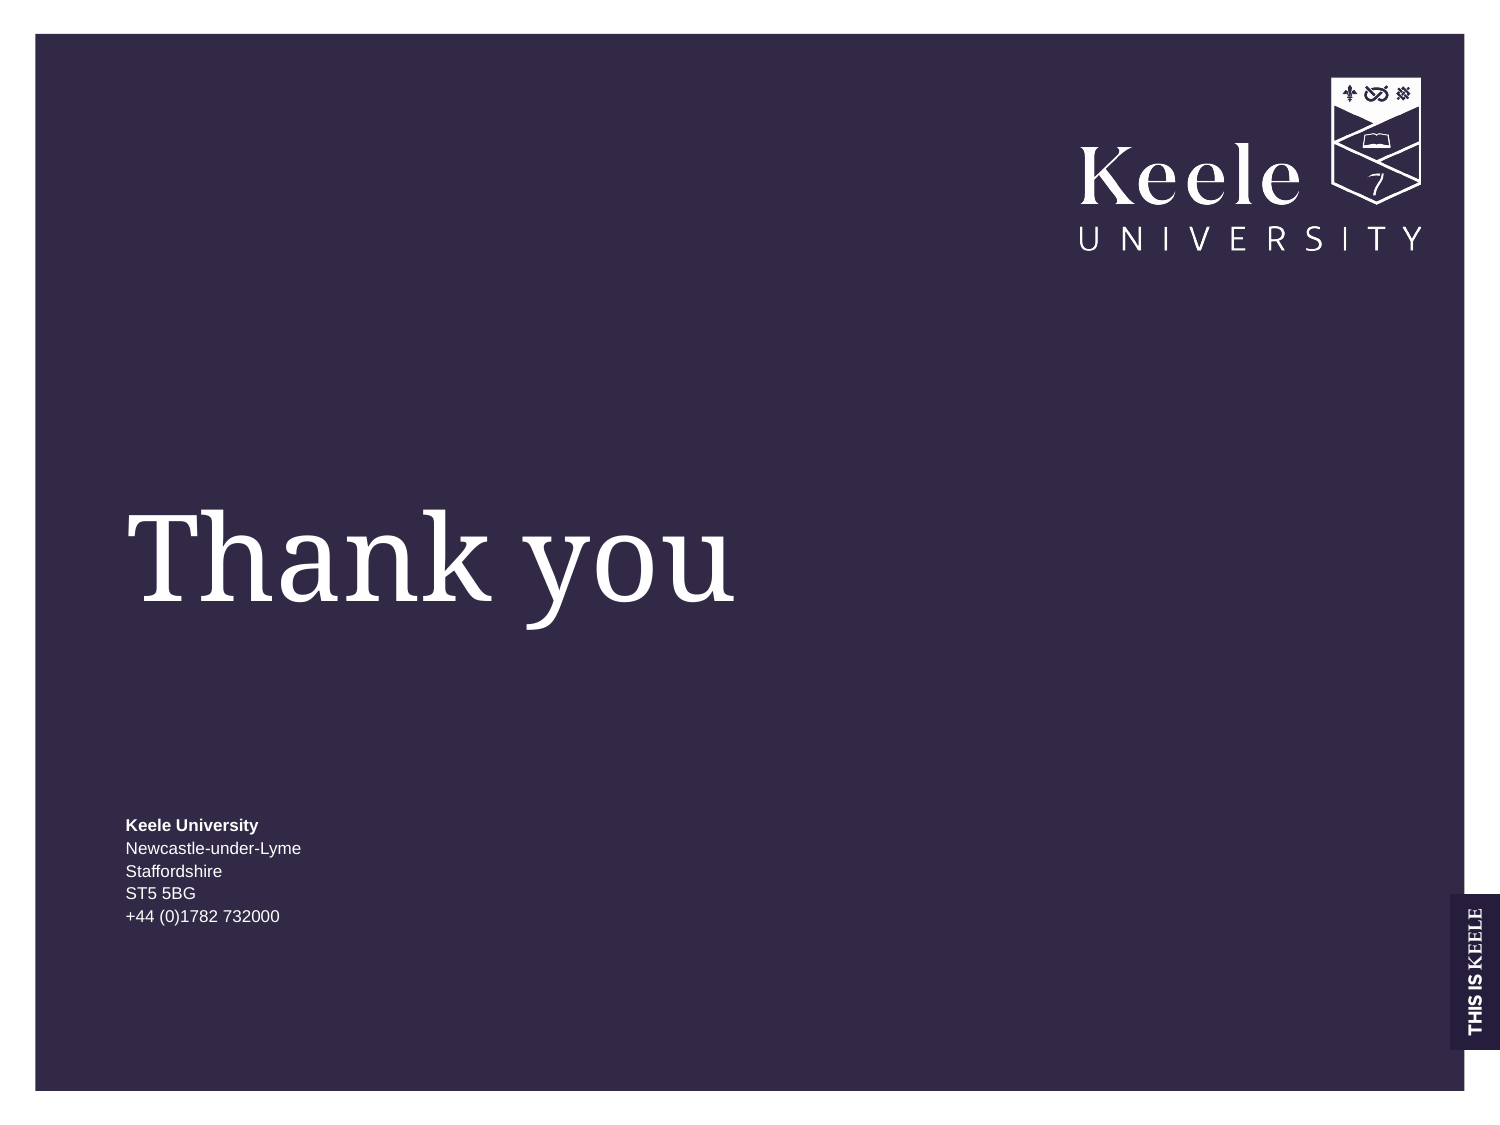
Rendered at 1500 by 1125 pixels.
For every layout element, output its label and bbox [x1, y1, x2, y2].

picture [1450, 894, 1500, 1050]
